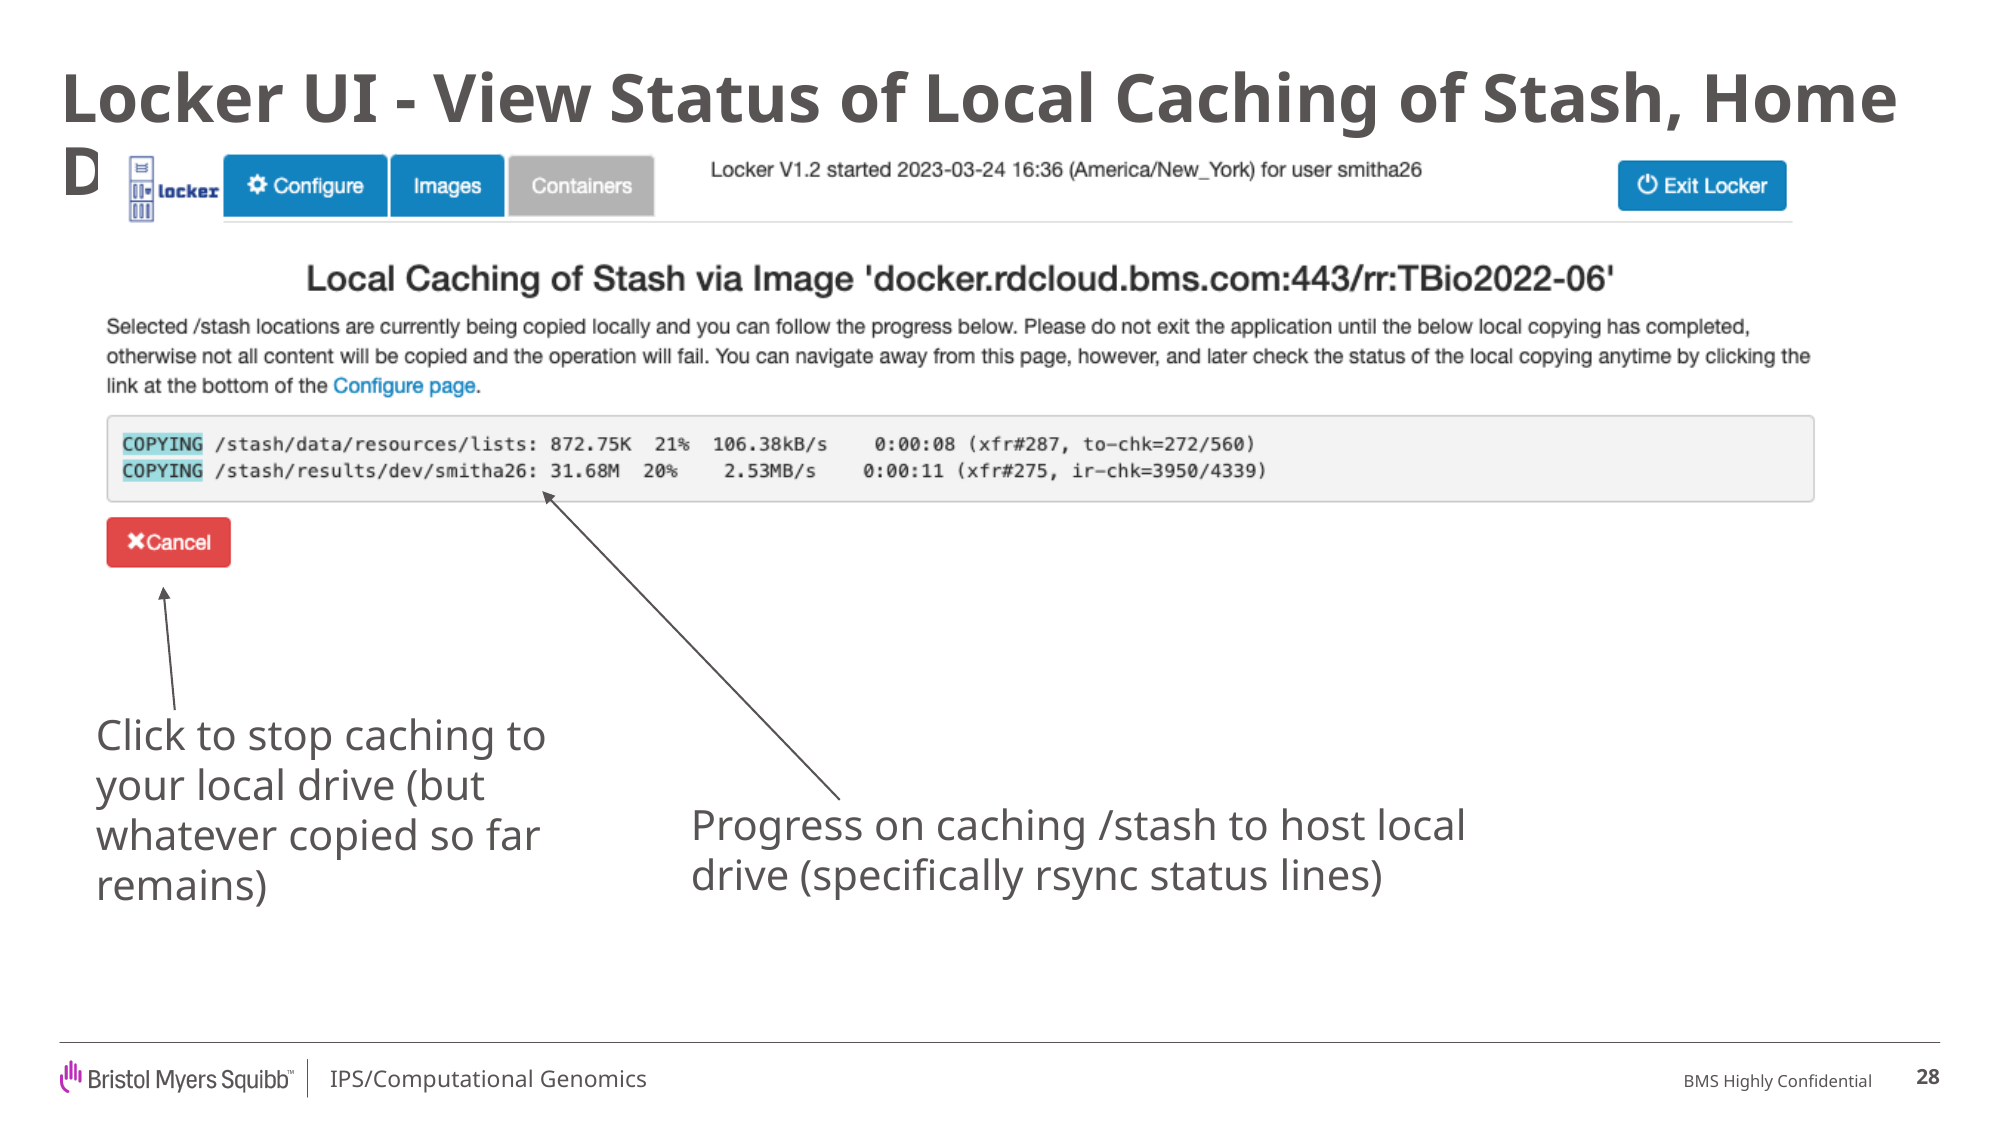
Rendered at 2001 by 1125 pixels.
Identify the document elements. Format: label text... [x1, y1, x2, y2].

title Locker UI - View Status of Local Caching of Stash, Home Dir [60, 65, 1940, 216]
text_box Click to stop caching to your local drive (but whatever copied so far remains) [95, 708, 567, 921]
slide_number 28 [1887, 1054, 1940, 1093]
text_box Progress on caching /stash to host local drive (specifically rsync status lines) [690, 799, 1546, 985]
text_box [541, 490, 840, 800]
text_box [162, 588, 176, 710]
picture [97, 142, 1818, 588]
